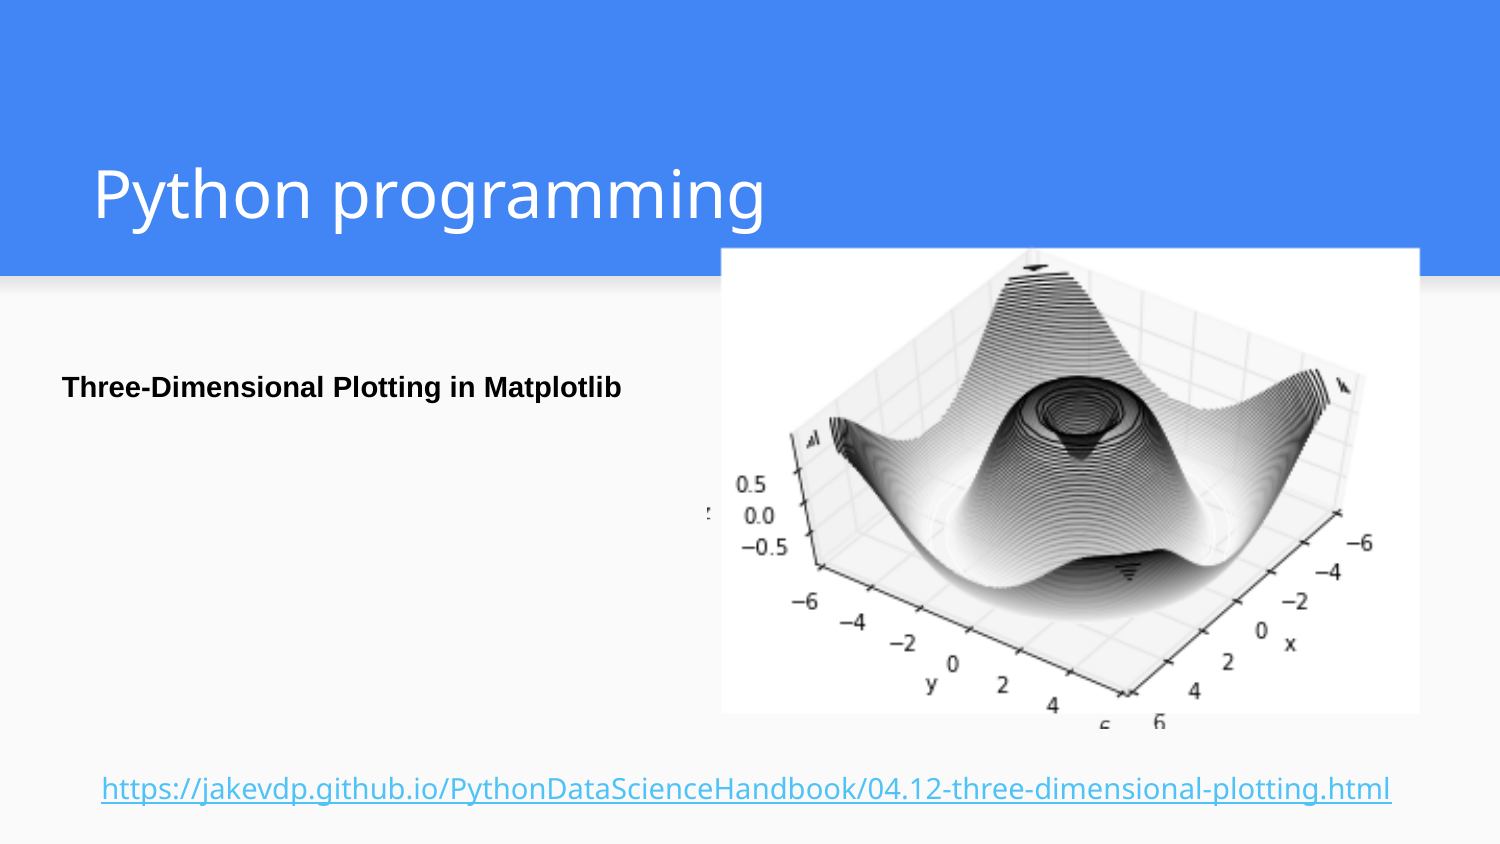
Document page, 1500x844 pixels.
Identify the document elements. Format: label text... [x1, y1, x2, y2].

picture [707, 234, 1435, 730]
list https://jakevdp.github.io/PythonDataScienceHandbook/04.12-three-dimensional-plotting.html [63, 750, 1483, 806]
title Python programming [77, 121, 1427, 248]
text_box Three-Dimensional Plotting in Matplotlib [47, 360, 702, 446]
